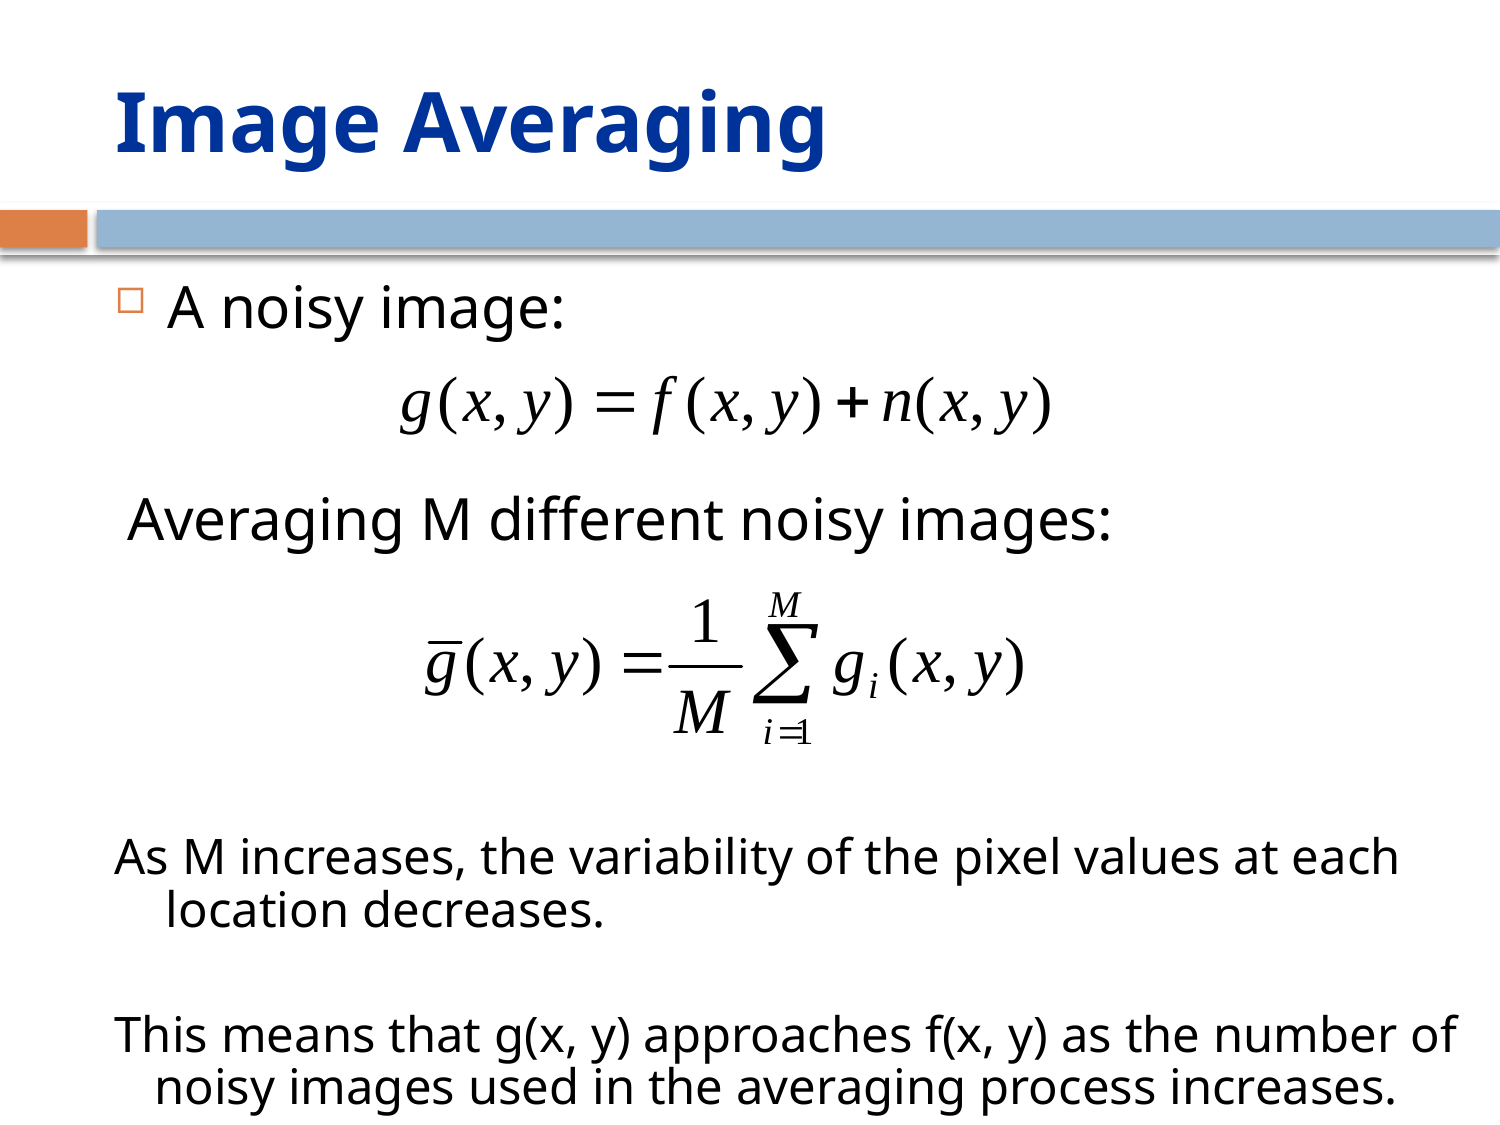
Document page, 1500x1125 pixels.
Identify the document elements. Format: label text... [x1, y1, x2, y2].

title Image Averaging [100, 37, 1438, 200]
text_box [387, 362, 1063, 449]
text_box As M increases, the variability of the pixel values at each location decreases. This means that g(x, y) approaches f(x, y) as the number of noisy images used in the averaging process increases. [99, 824, 1475, 1125]
list A noisy image: [100, 262, 1438, 363]
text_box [412, 574, 1038, 759]
text_box Averaging M different noisy images: [112, 474, 1450, 575]
